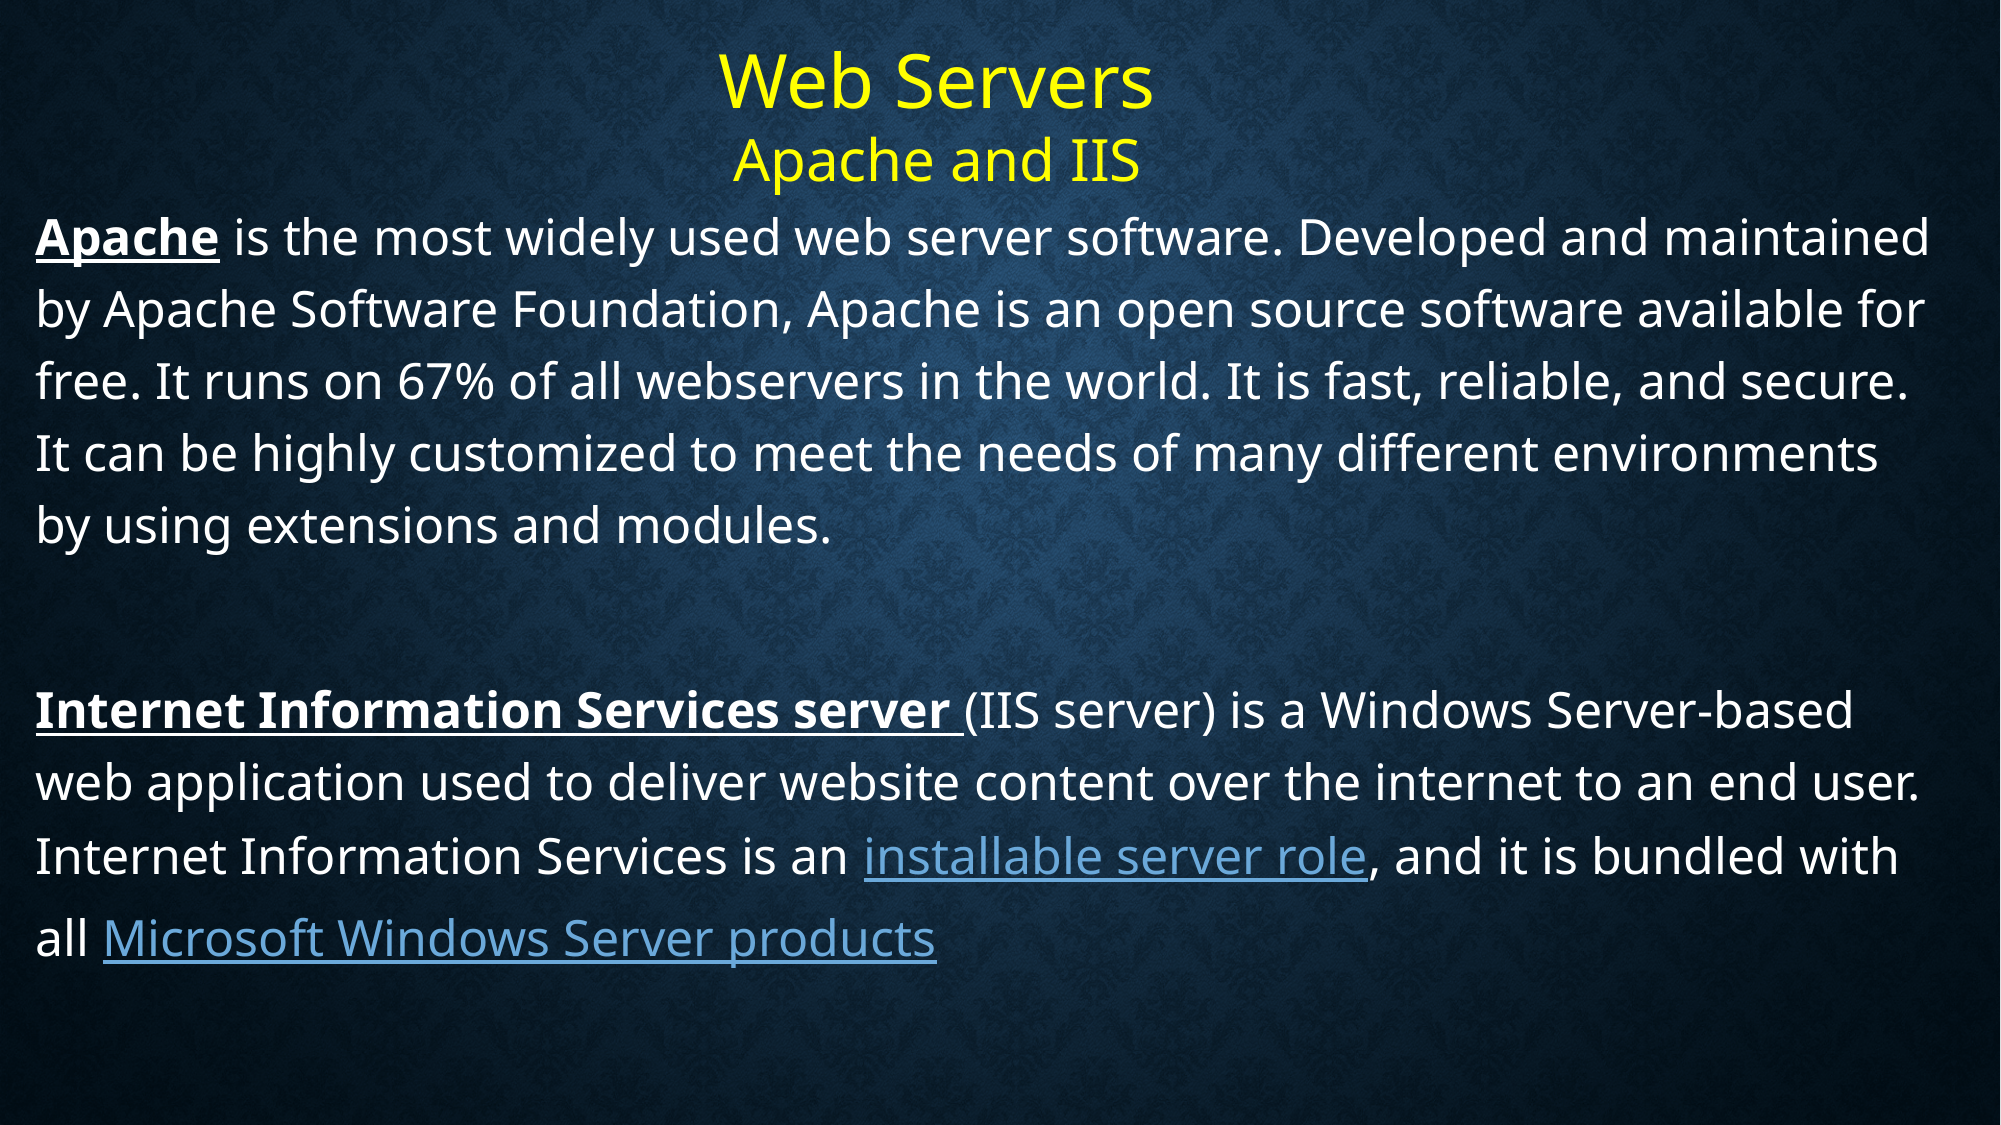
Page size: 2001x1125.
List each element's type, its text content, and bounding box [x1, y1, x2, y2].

text_box Web Servers Apache and IIS [105, 26, 1770, 185]
list Apache is the most widely used web server software. Developed and maintained by Apache Software Foundation, Apache is an open source software available for free. It runs on 67% of all webservers in the world. It is fast, reliable, and secure. It can be highly customized to meet the needs of many different environments by using extensions and modules. Internet Information Services server (IIS server) is a Windows Server-based web application used to deliver website content over the internet to an end user. Internet Information Services is an installable server role, and it is bundled with all Microsoft Windows Server products [20, 185, 1959, 1106]
